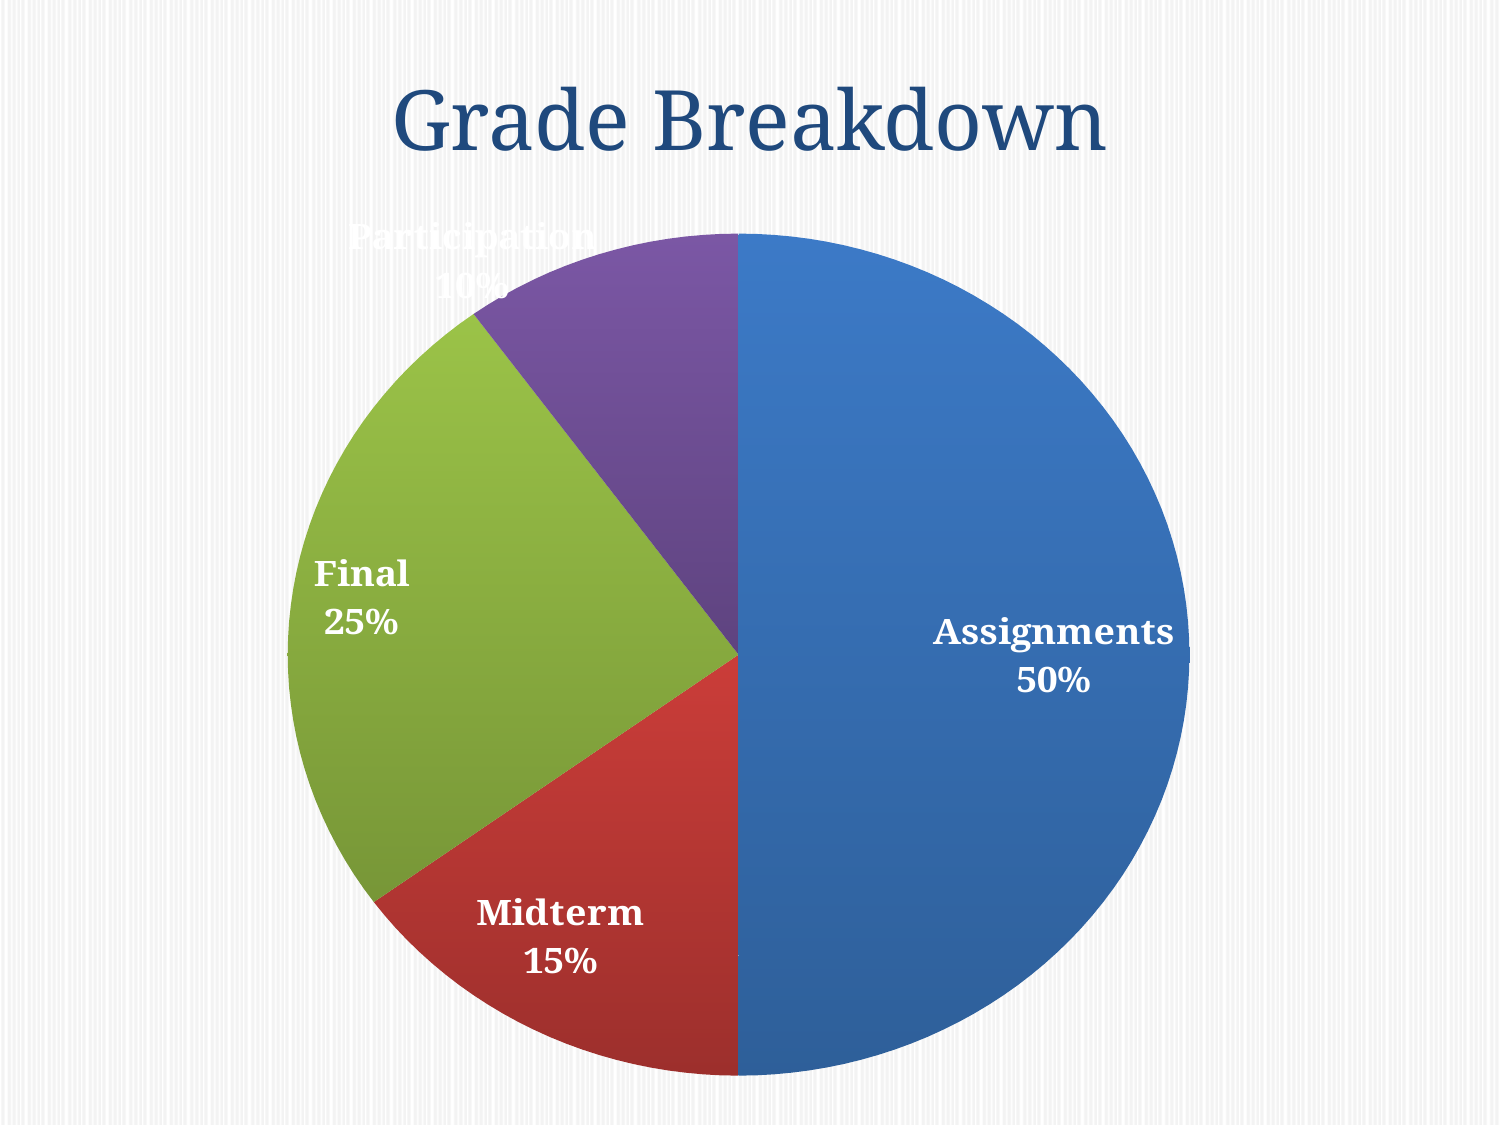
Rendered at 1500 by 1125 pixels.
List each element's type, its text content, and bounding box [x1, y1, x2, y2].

title Grade Breakdown [0, 37, 1500, 149]
chart [0, 149, 1500, 1088]
